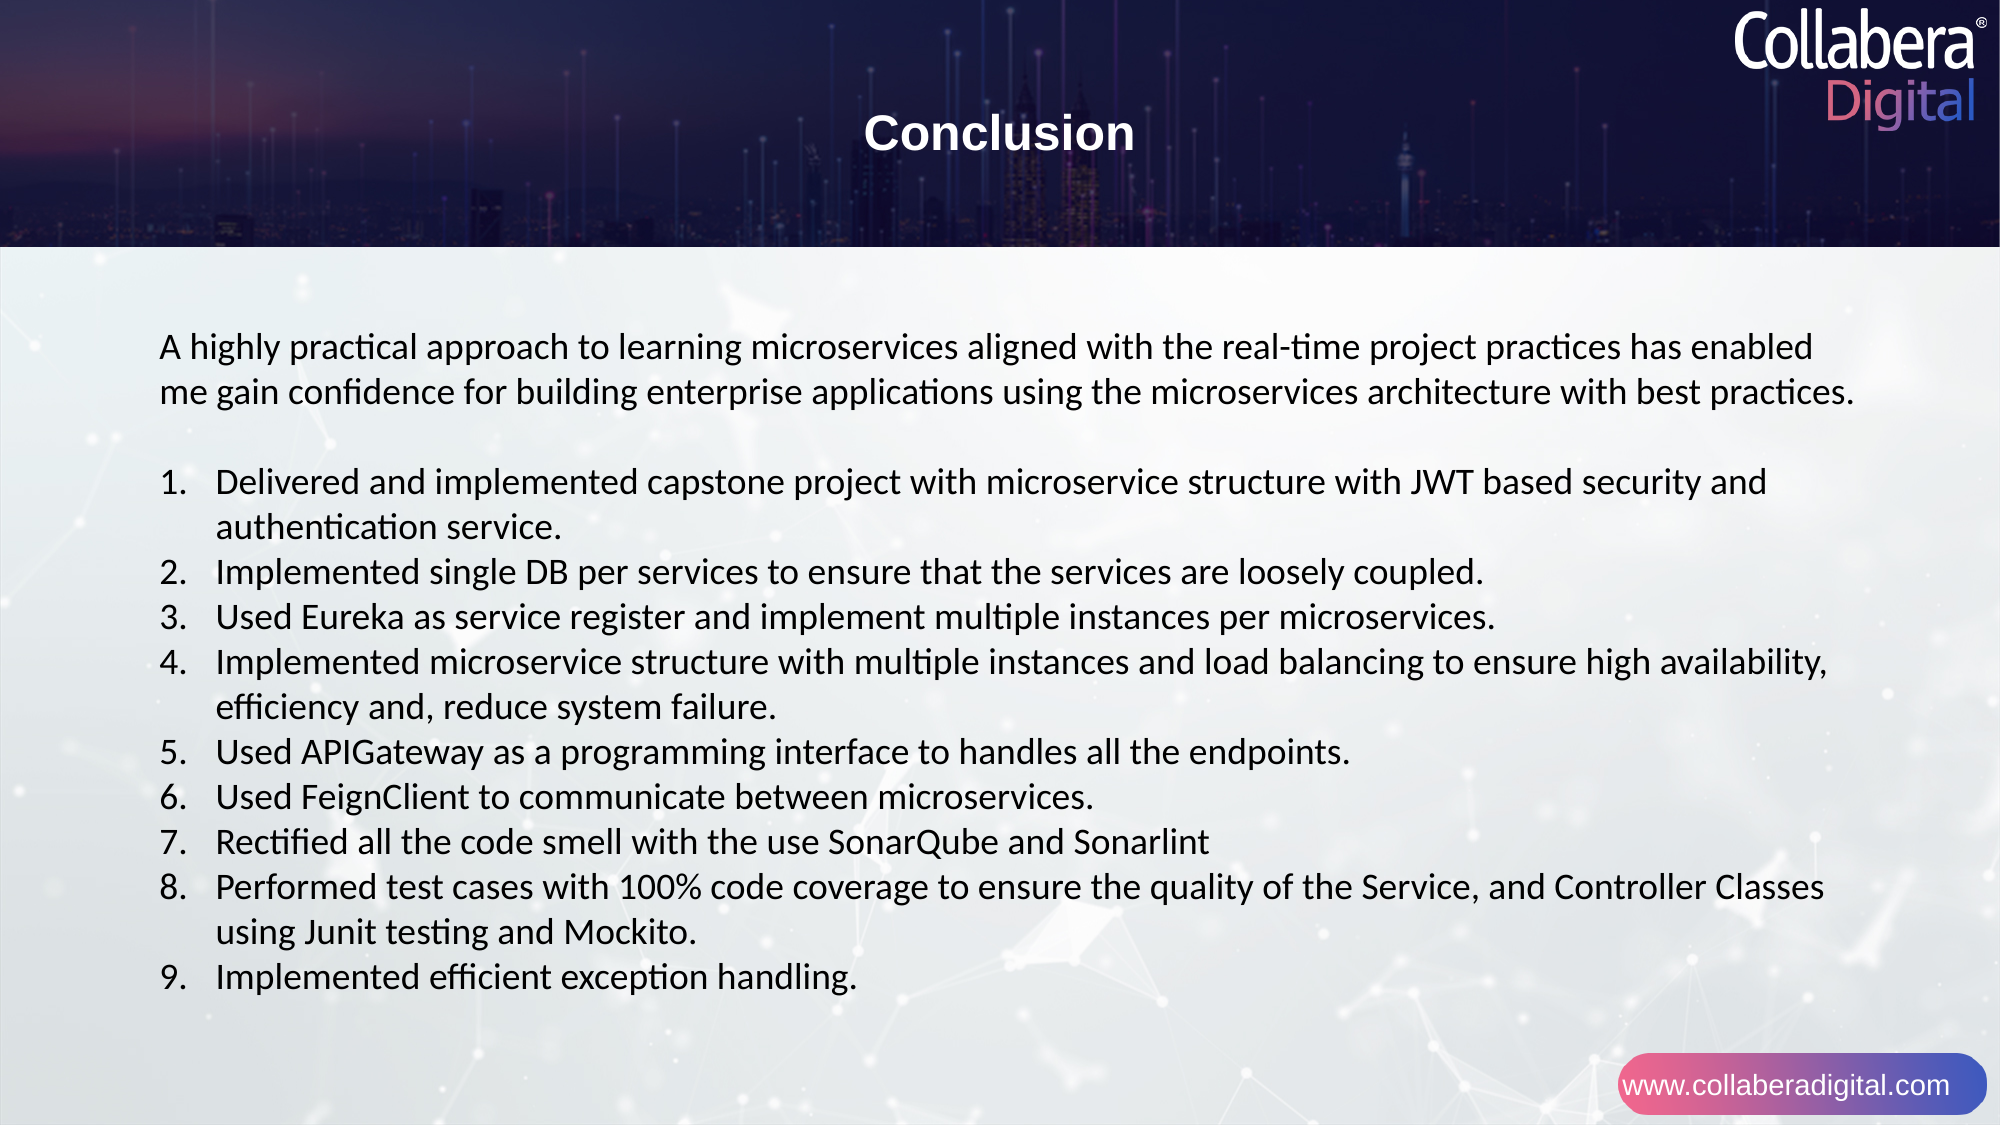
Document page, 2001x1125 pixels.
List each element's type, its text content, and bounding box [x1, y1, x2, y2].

picture [0, 0, 2000, 1125]
text_box Conclusion [842, 93, 1158, 168]
text_box A highly practical approach to learning microservices aligned with the real-time project practices has enabled me gain confidence for building enterprise applications using the microservices architecture with best practices. Delivered and implemented capstone project with microservice structure with JWT based security and authentication service. Implemented single DB per services to ensure that the services are loosely coupled. Used Eureka as service register and implement multiple instances per microservices. Implemented microservice structure with multiple instances and load balancing to ensure high availability, efficiency and, reduce system failure. Used APIGateway as a programming interface to handles all the endpoints. Used FeignClient to communicate between microservices. Rectified all the code smell with the use SonarQube and Sonarlint Performed test cases with 100% code coverage to ensure the quality of the Service, and Controller Classes using Junit testing and Mockito. Implemented efficient exception handling. [144, 314, 1877, 1005]
